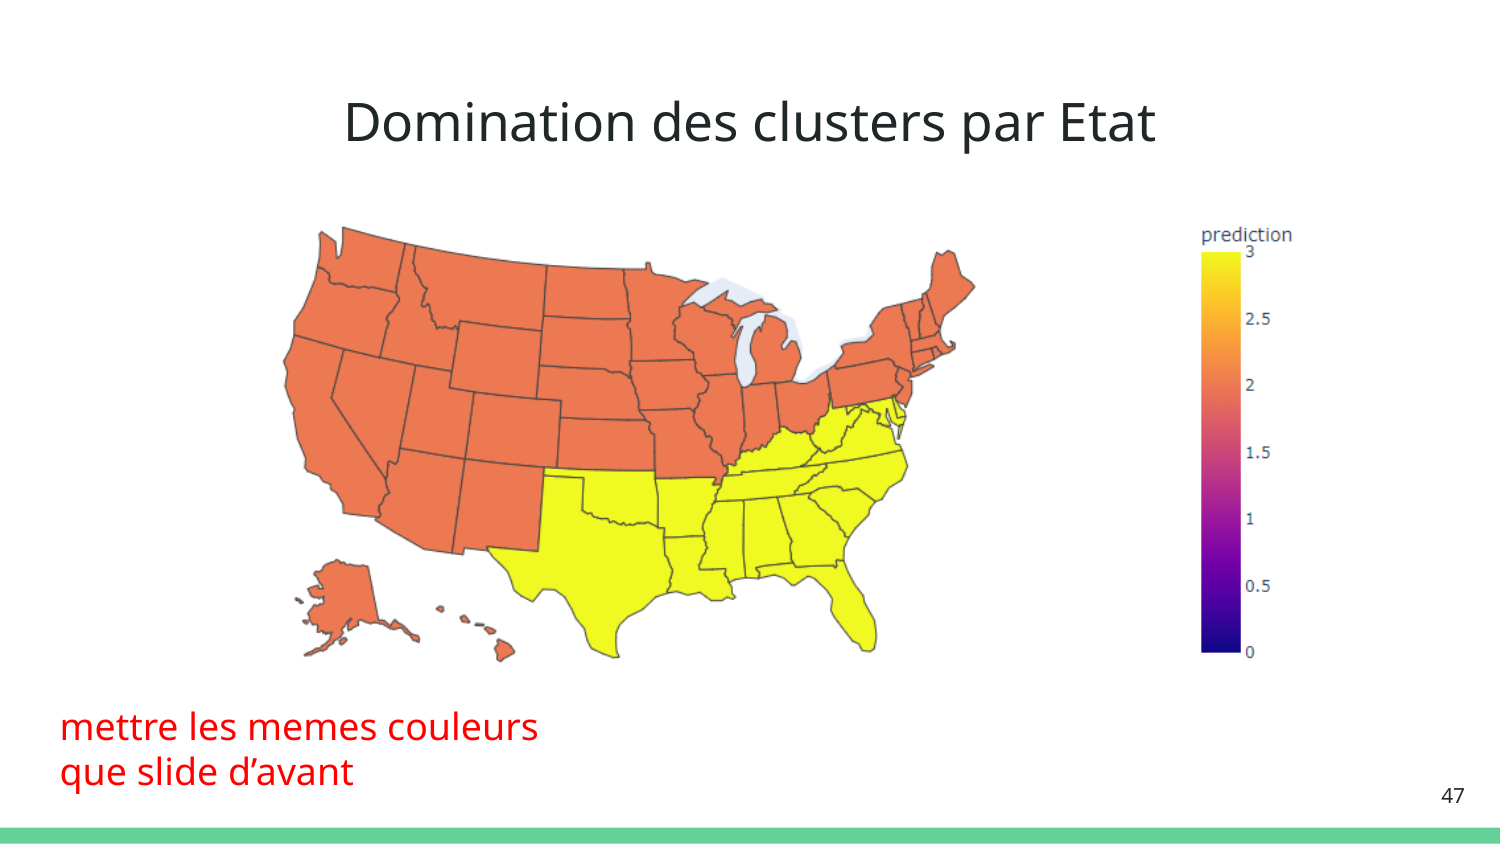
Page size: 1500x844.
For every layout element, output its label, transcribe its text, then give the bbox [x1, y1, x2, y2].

slide_number ‹#› [1389, 764, 1480, 830]
title Domination des clusters par Etat [51, 72, 1449, 167]
picture [192, 182, 1307, 719]
text_box mettre les memes couleurs que slide d’avant [44, 687, 584, 797]
